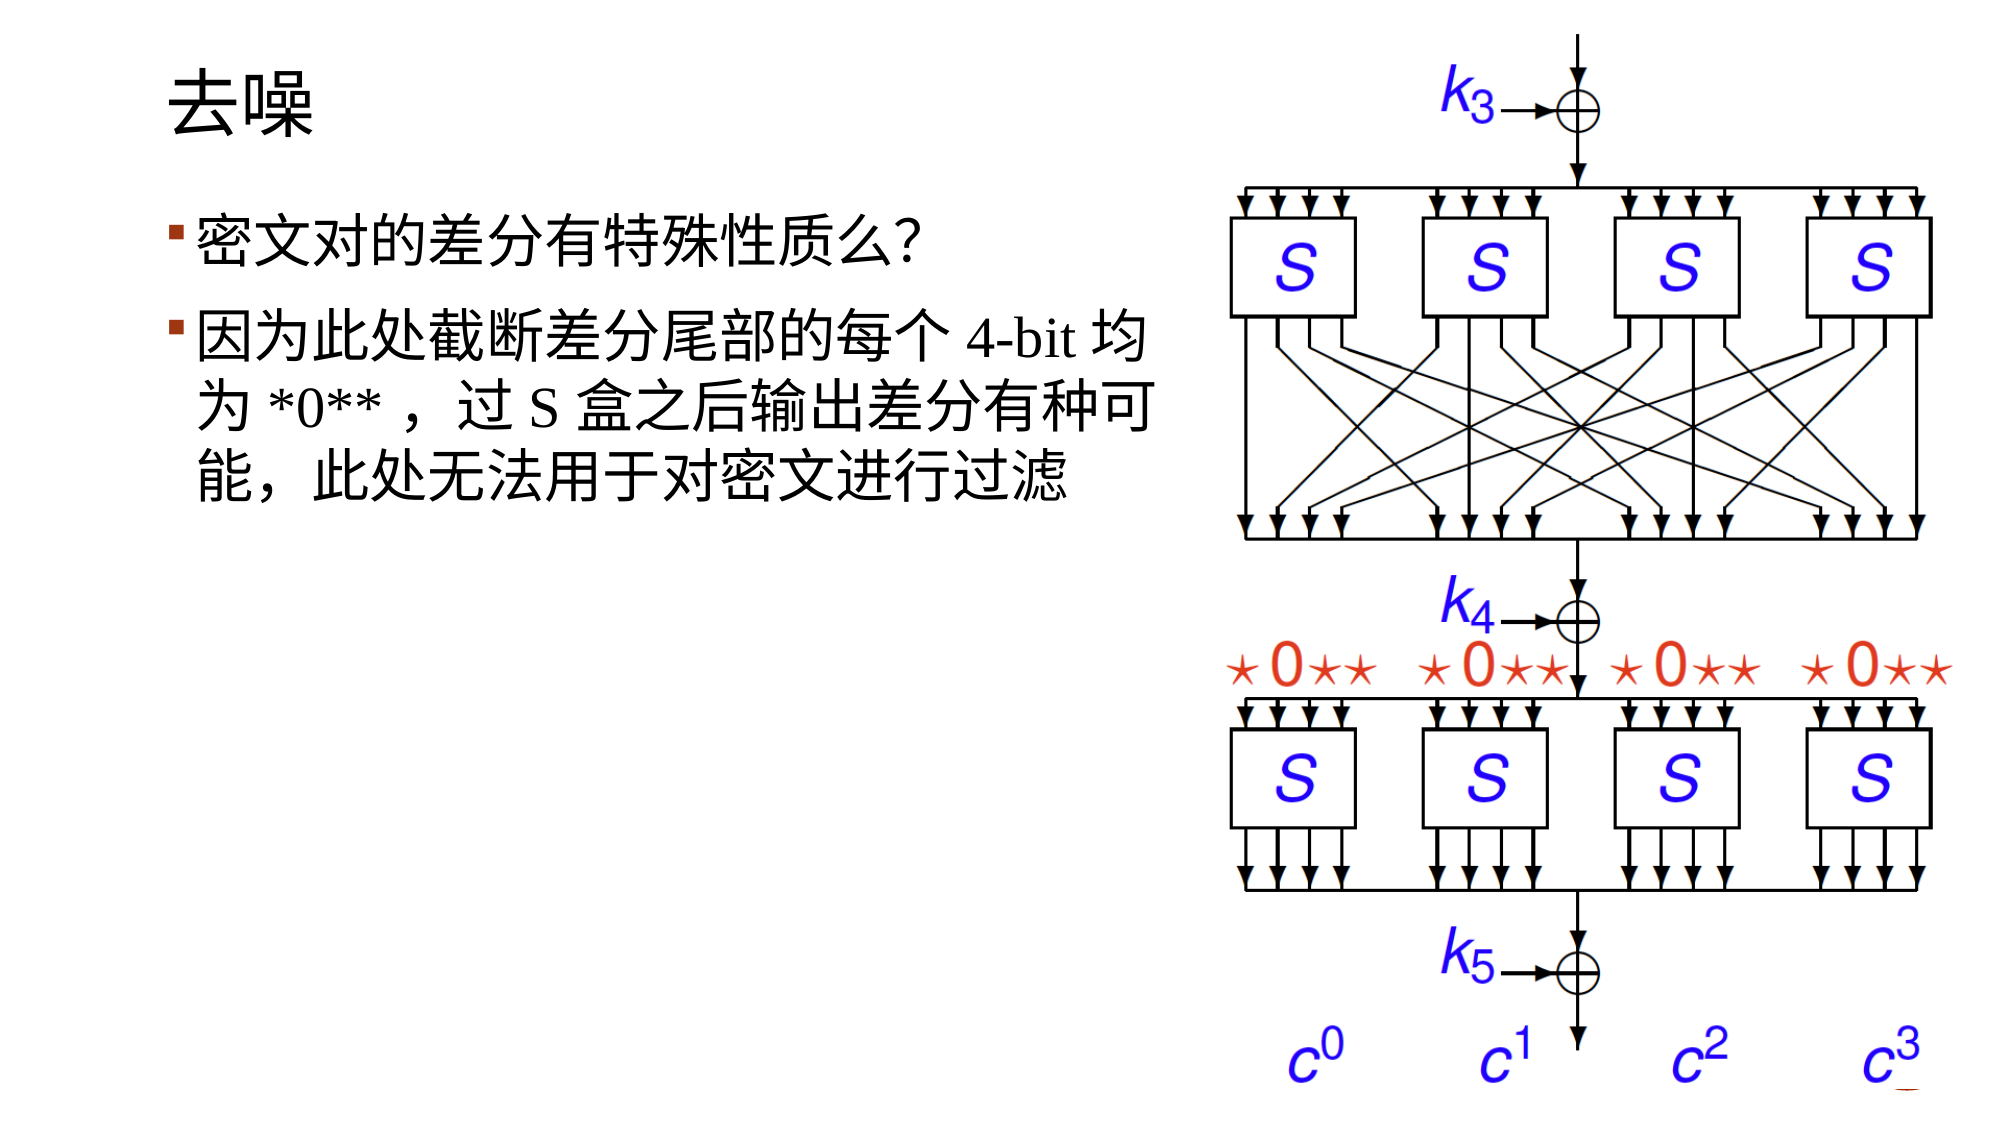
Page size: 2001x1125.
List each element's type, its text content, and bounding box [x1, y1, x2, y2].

title 去噪 [150, 30, 1850, 184]
picture [1212, 32, 1961, 1089]
